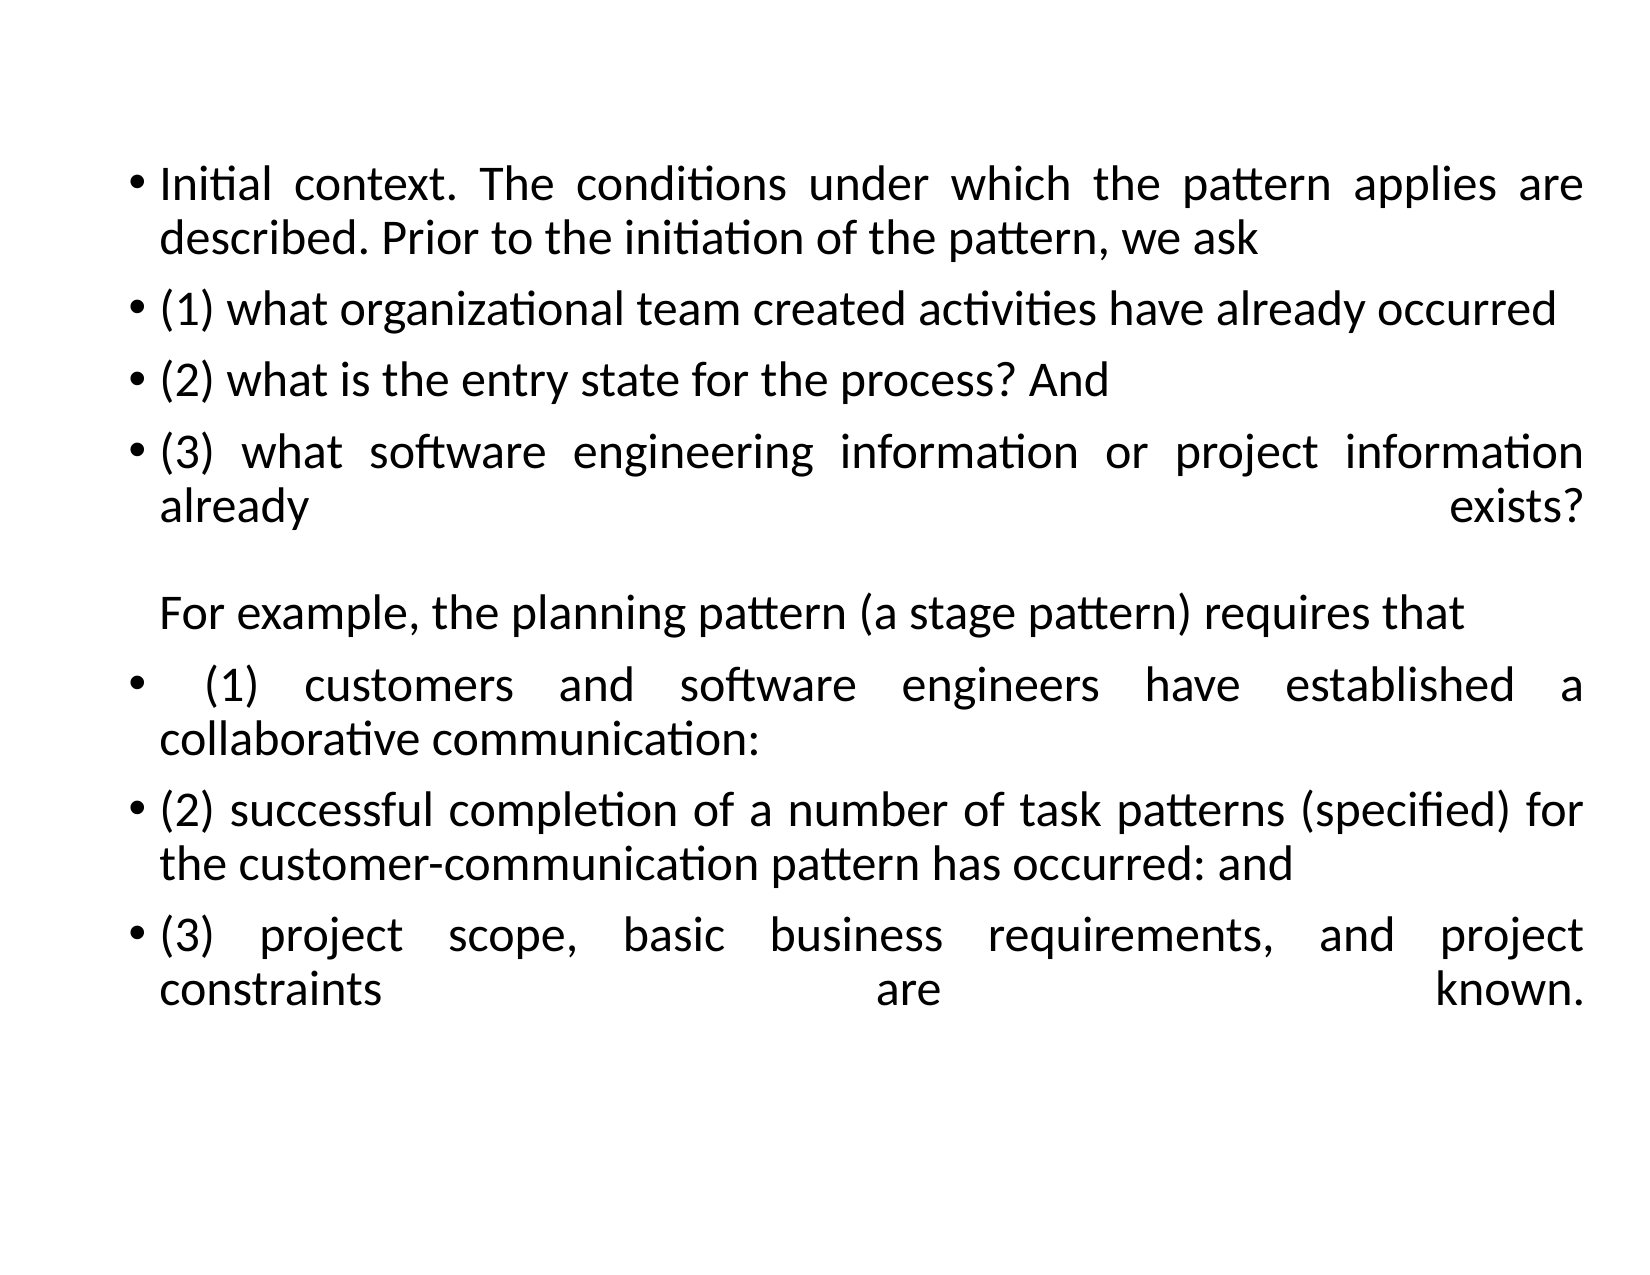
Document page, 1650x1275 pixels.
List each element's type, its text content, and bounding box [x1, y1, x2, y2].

list Initial context. The conditions under which the pattern applies are described. Prior to the initiation of the pattern, we ask (1) what organizational team created activities have already occurred (2) what is the entry state for the process? And (3) what software engineering information or project information already exists? For example, the planning pattern (a stage pattern) requires that (1) customers and software engineers have established a collaborative communication: (2) successful completion of a number of task patterns (specified) for the customer-communication pattern has occurred: and (3) project scope, basic business requirements, and project constraints are known. [113, 150, 1600, 1149]
